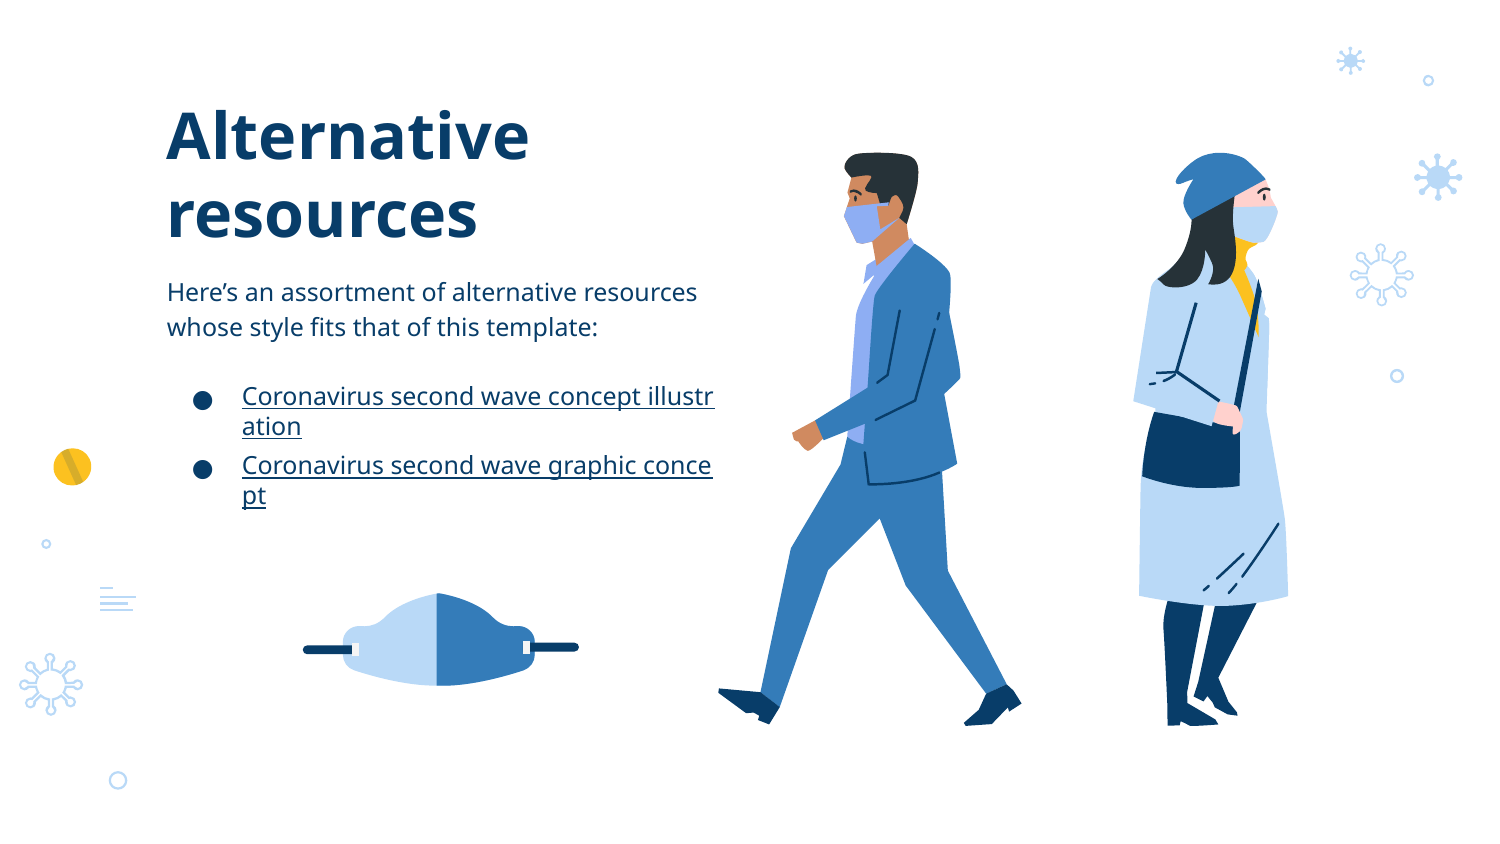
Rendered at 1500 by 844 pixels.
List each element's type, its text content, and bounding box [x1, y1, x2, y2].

list Here’s an assortment of alternative resources whose style fits that of this template: Coronavirus second wave concept illustration Coronavirus second wave graphic concept [151, 257, 712, 501]
title Alternative resources [151, 88, 730, 257]
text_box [302, 592, 580, 686]
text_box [1133, 152, 1289, 727]
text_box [718, 152, 1022, 727]
